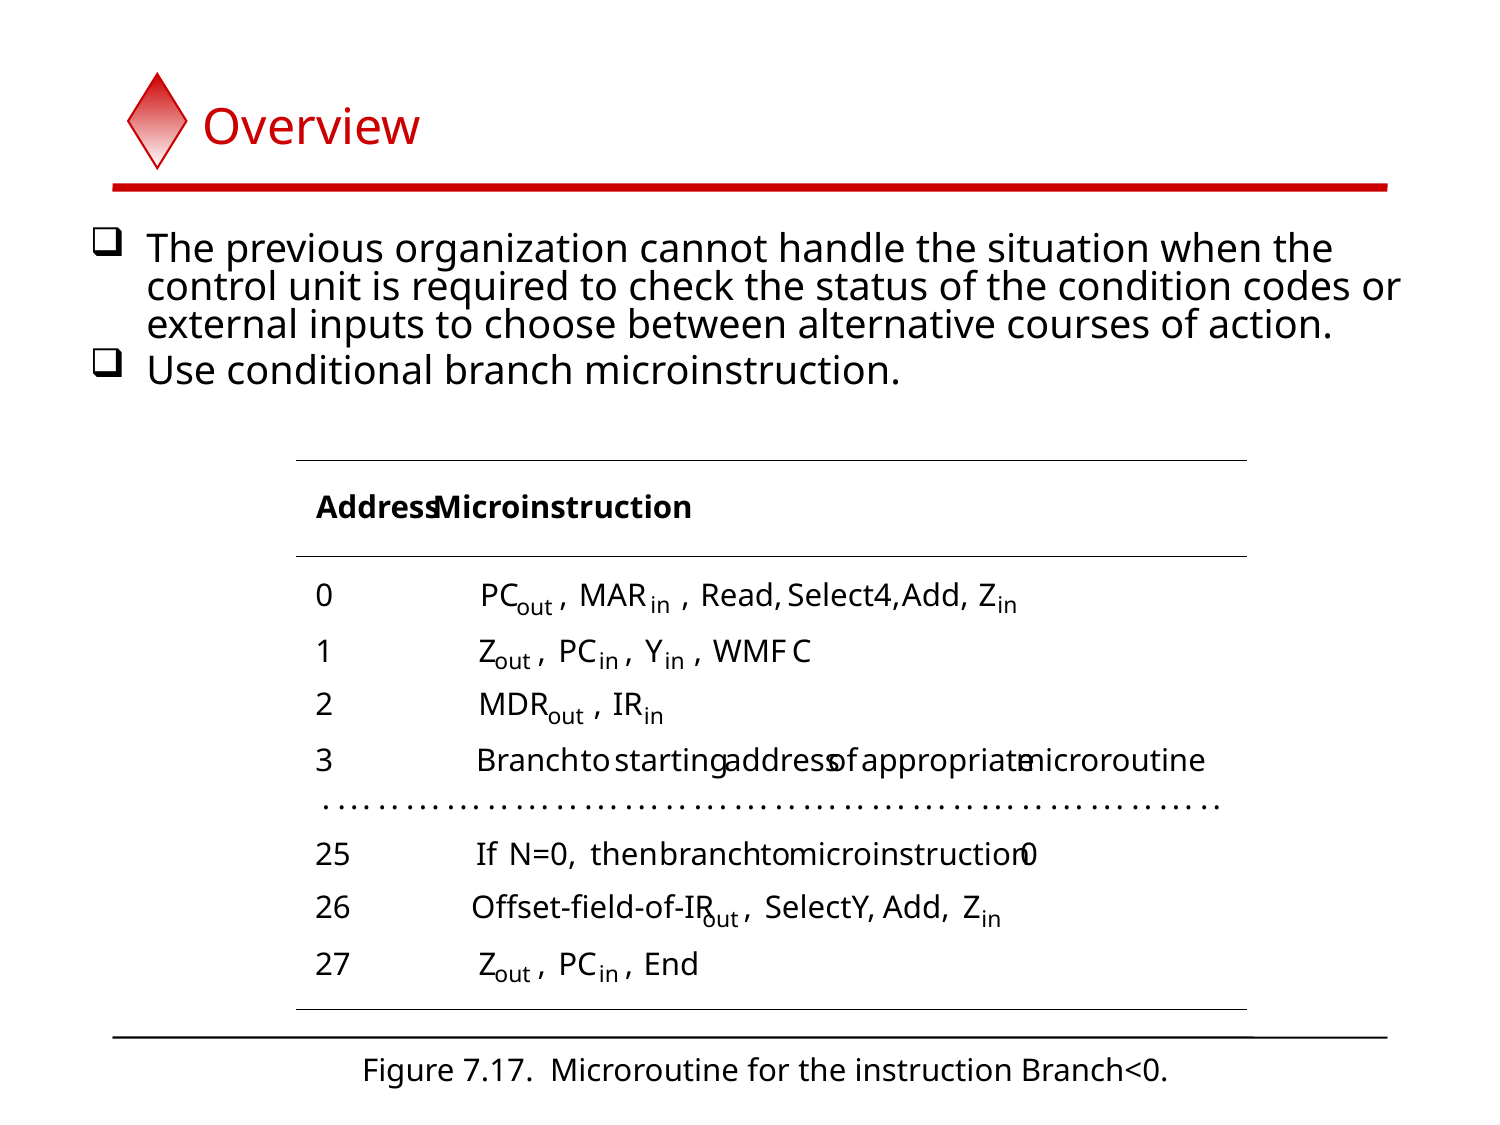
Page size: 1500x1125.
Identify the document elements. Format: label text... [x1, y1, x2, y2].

text_box . [693, 778, 703, 816]
text_box N=0, [508, 834, 577, 872]
text_box . [1159, 778, 1168, 816]
text_box , [624, 943, 634, 982]
text_box . [1115, 778, 1125, 816]
text_box microroutine [1016, 740, 1207, 779]
text_box of [827, 740, 858, 779]
text_box , [593, 684, 603, 722]
text_box . [965, 778, 975, 816]
text_box . [665, 778, 675, 816]
text_box . [649, 778, 659, 816]
text_box . [884, 778, 893, 816]
text_box . [678, 778, 687, 816]
text_box If [476, 834, 498, 872]
text_box Y [645, 631, 664, 669]
text_box . [446, 778, 456, 816]
text_box 3 [315, 740, 334, 779]
text_box . [1103, 778, 1112, 816]
text_box in [650, 590, 671, 619]
text_box Address [316, 487, 432, 525]
text_box MAR [578, 575, 647, 613]
text_box . [937, 778, 947, 816]
text_box . [1199, 778, 1209, 816]
text_box . [1143, 778, 1153, 816]
text_box then [590, 834, 658, 872]
text_box microinstruction [788, 834, 1020, 872]
text_box address [724, 740, 827, 779]
text_box 0 [315, 575, 334, 613]
text_box . [1034, 778, 1043, 816]
text_box . [1184, 778, 1193, 816]
text_box Figure 7.17. Microroutine for the instruction Branch<0. [362, 1050, 1170, 1088]
text_box , [537, 943, 547, 982]
text_box . [759, 778, 768, 816]
text_box . [896, 778, 906, 816]
text_box out [516, 592, 553, 620]
text_box . [499, 778, 509, 816]
text_box . [349, 778, 359, 816]
text_box to [760, 834, 788, 872]
text_box Add, [901, 575, 969, 613]
text_box in [598, 959, 620, 987]
text_box . [803, 778, 812, 816]
text_box in [598, 646, 620, 675]
text_box C [791, 631, 812, 669]
text_box 1 [315, 631, 334, 669]
text_box . [815, 778, 825, 816]
text_box in [981, 904, 1002, 933]
text_box Offset-field-of-IR [470, 887, 715, 925]
text_box branch [659, 834, 760, 872]
text_box . [528, 778, 537, 816]
text_box . [362, 778, 371, 816]
text_box Z [478, 943, 497, 982]
text_box in [664, 646, 685, 675]
text_box . [1171, 778, 1181, 816]
text_box Z [962, 887, 982, 925]
text_box 2 [315, 684, 334, 722]
text_box . [418, 778, 428, 816]
text_box SelectY, [764, 887, 877, 925]
text_box . [459, 778, 468, 816]
text_box . [624, 778, 634, 816]
text_box 0 [1020, 834, 1038, 872]
text_box . [718, 778, 728, 816]
text_box . [556, 778, 565, 816]
text_box 27 [315, 943, 352, 982]
text_box MDR [478, 684, 550, 722]
text_box . [431, 778, 440, 816]
text_box . [981, 778, 990, 816]
text_box . [871, 778, 881, 816]
text_box appropriate [861, 740, 1016, 779]
text_box out [494, 959, 531, 987]
text_box . [487, 778, 497, 816]
text_box PC [558, 943, 598, 982]
text_box 26 [315, 887, 352, 925]
text_box Select4, [787, 575, 901, 613]
text_box . [1131, 778, 1140, 816]
text_box Z [978, 575, 997, 613]
text_box . [1090, 778, 1100, 816]
text_box . [596, 778, 606, 816]
text_box . [856, 778, 865, 816]
text_box . [471, 778, 481, 816]
text_box Branch [475, 740, 580, 779]
text_box . [1006, 778, 1015, 816]
text_box . [912, 778, 922, 816]
text_box 25 [315, 834, 352, 872]
text_box out [547, 701, 584, 730]
text_box starting [614, 740, 724, 779]
text_box . [584, 778, 593, 816]
text_box . [993, 778, 1003, 816]
text_box . [637, 778, 647, 816]
text_box PC [558, 631, 598, 669]
text_box Read, [700, 575, 784, 613]
text_box . [321, 778, 331, 816]
text_box End [643, 943, 700, 982]
text_box . [540, 778, 550, 816]
text_box out [702, 904, 739, 933]
text_box Z [478, 631, 497, 669]
list The previous organization cannot handle the situation when the control unit is required to check the status of the condition codes or external inputs to choose between alternative courses of action. Use conditional branch microinstruction. [74, 224, 1425, 431]
text_box , [743, 887, 753, 925]
text_box . [924, 778, 934, 816]
text_box , [693, 631, 703, 669]
text_box , [559, 575, 568, 613]
text_box . [568, 778, 578, 816]
text_box . [843, 778, 853, 816]
text_box . [609, 778, 618, 816]
text_box in [997, 590, 1018, 619]
text_box . [706, 778, 715, 816]
text_box . [390, 778, 400, 816]
text_box IR [612, 684, 644, 722]
text_box . [1062, 778, 1072, 816]
text_box . [406, 778, 415, 816]
text_box Add, [882, 887, 950, 925]
text_box . [734, 778, 743, 816]
text_box out [494, 646, 531, 675]
text_box . [953, 778, 962, 816]
text_box Microinstruction [432, 487, 693, 525]
text_box . [1021, 778, 1031, 816]
text_box in [644, 701, 665, 730]
text_box , [624, 631, 634, 669]
text_box , [681, 575, 690, 613]
text_box . [1049, 778, 1059, 816]
text_box . [1074, 778, 1084, 816]
text_box PC [480, 575, 520, 613]
title Overview [187, 75, 1388, 175]
text_box . [787, 778, 797, 816]
text_box . [828, 778, 837, 816]
text_box to [580, 740, 611, 779]
text_box . [1212, 778, 1222, 816]
text_box . [515, 778, 525, 816]
text_box . [774, 778, 784, 816]
text_box . [746, 778, 756, 816]
text_box WMF [712, 631, 787, 669]
text_box , [537, 631, 547, 669]
text_box . [378, 778, 387, 816]
text_box . [337, 778, 347, 816]
